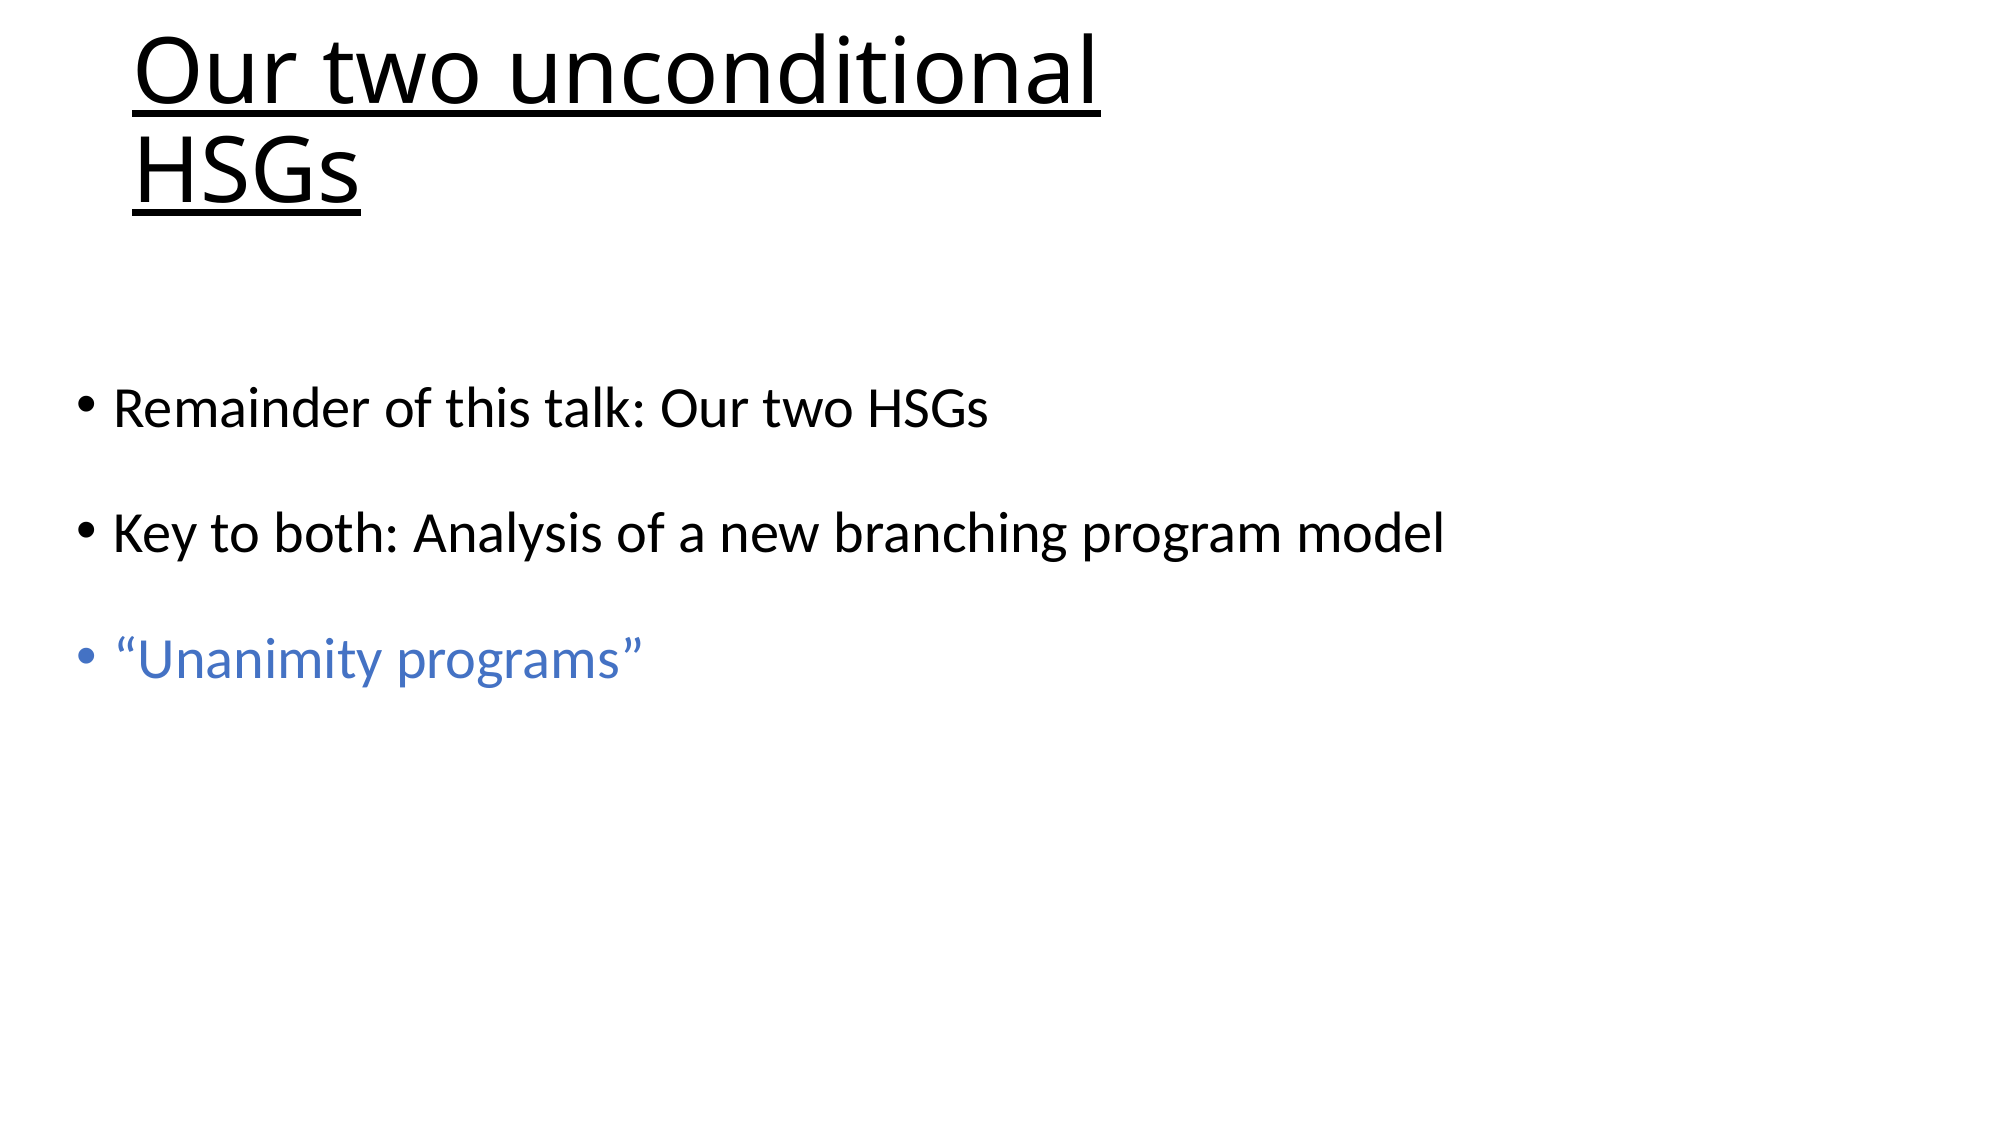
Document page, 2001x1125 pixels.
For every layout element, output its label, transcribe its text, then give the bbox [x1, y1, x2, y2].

title Our two unconditional HSGs [117, 14, 1324, 232]
list Remainder of this talk: Our two HSGs Key to both: Analysis of a new branching program model “Unanimity programs” [60, 326, 1916, 797]
